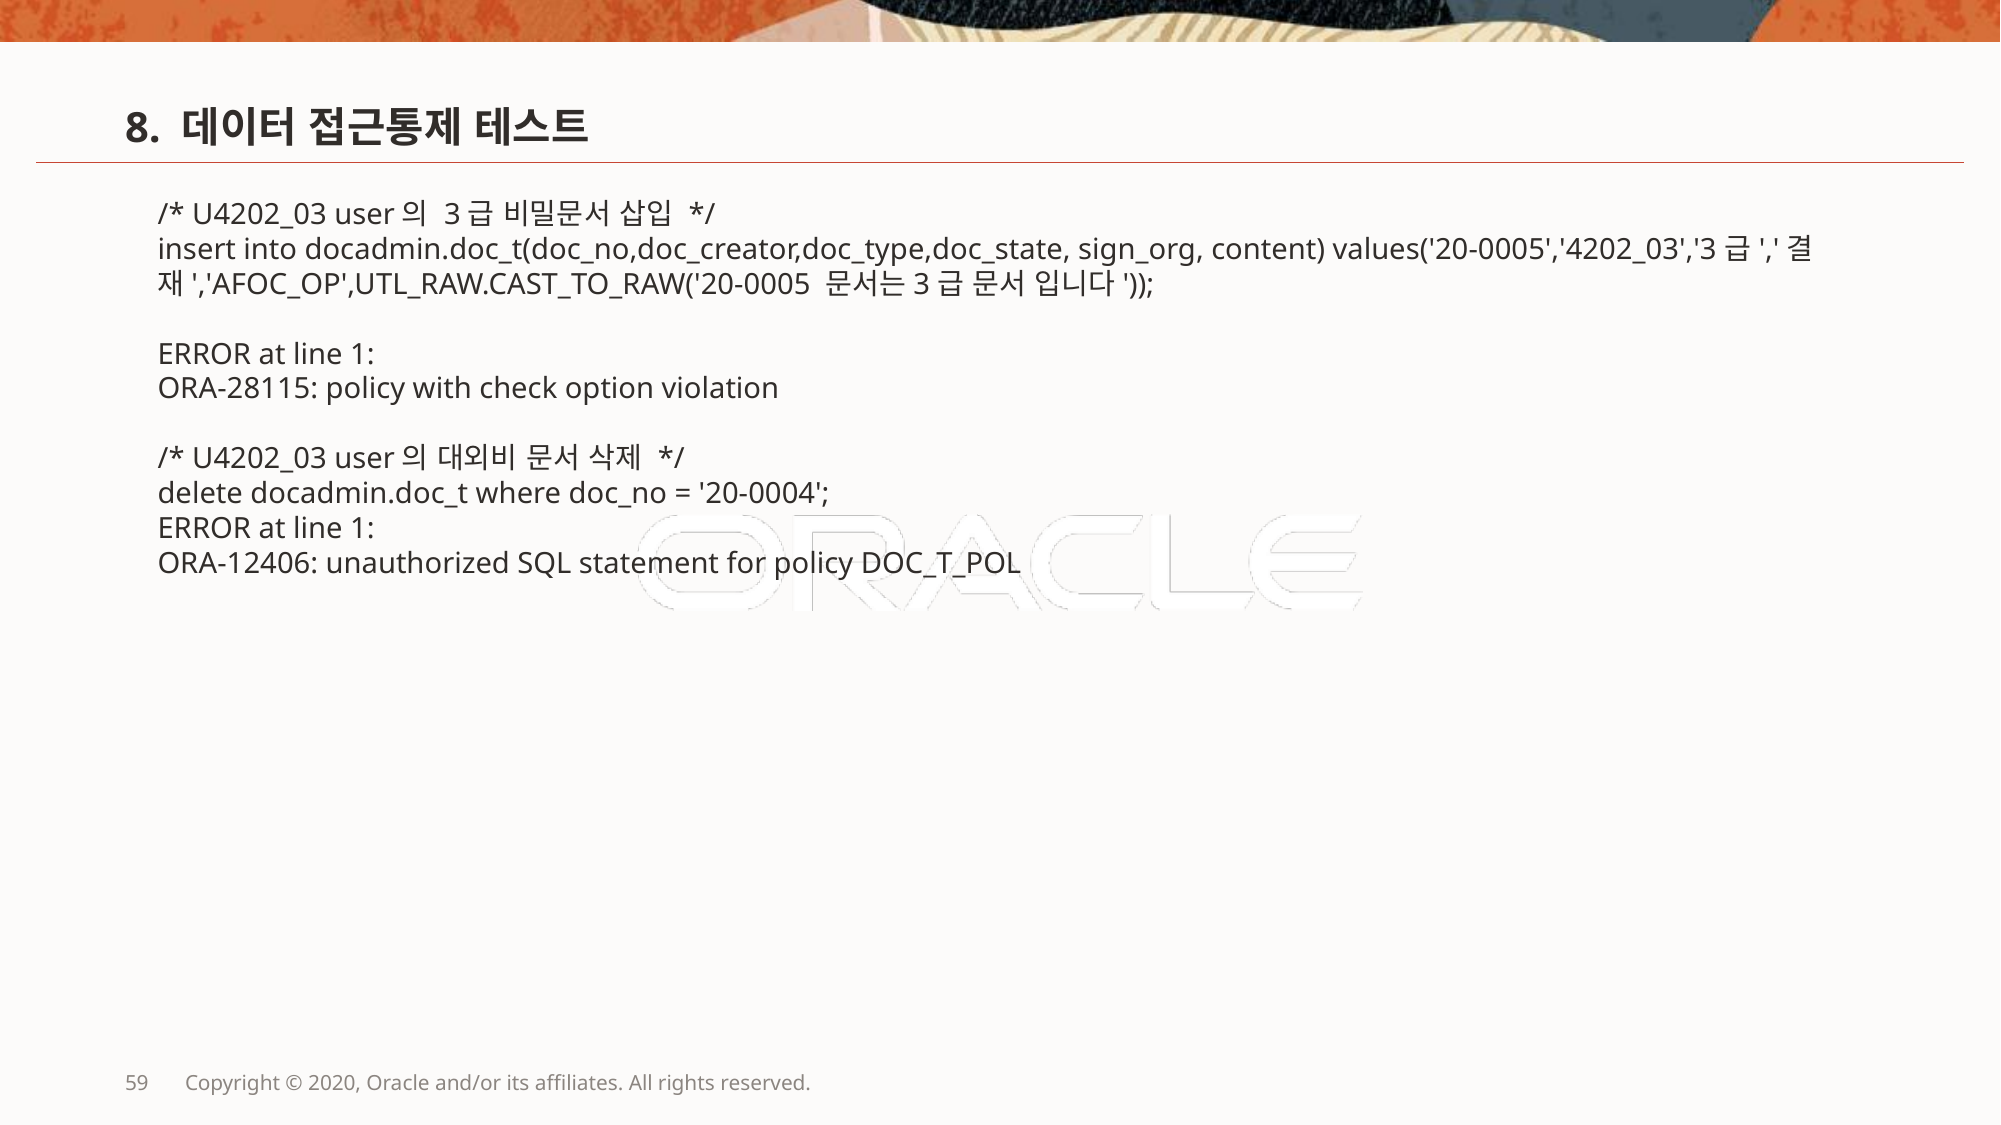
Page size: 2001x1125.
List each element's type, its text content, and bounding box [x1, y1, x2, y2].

slide_number 59 [125, 1053, 185, 1114]
title 8. 데이터 접근통제 테스트 [125, 86, 832, 153]
text_box /* U4202_03 user의 3급 비밀문서 삽입 */ insert into docadmin.doc_t(doc_no,doc_creator,doc_type,doc_state, sign_org, content) values('20-0005','4202_03','3급','결재','AFOC_OP',UTL_RAW.CAST_TO_RAW('20-0005 문서는3급 문서 입니다')); ERROR at line 1: ORA-28115: policy with check option violation /* U4202_03 user의 대외비 문서 삭제 */ delete docadmin.doc_t where doc_no = '20-0004'; ERROR at line 1: ORA-12406: unauthorized SQL statement for policy DOC_T_POL [142, 187, 1952, 587]
footer Copyright © 2020, Oracle and/or its affiliates. All rights reserved. [185, 1053, 1128, 1114]
picture [0, 0, 2000, 42]
picture [637, 587, 1363, 611]
